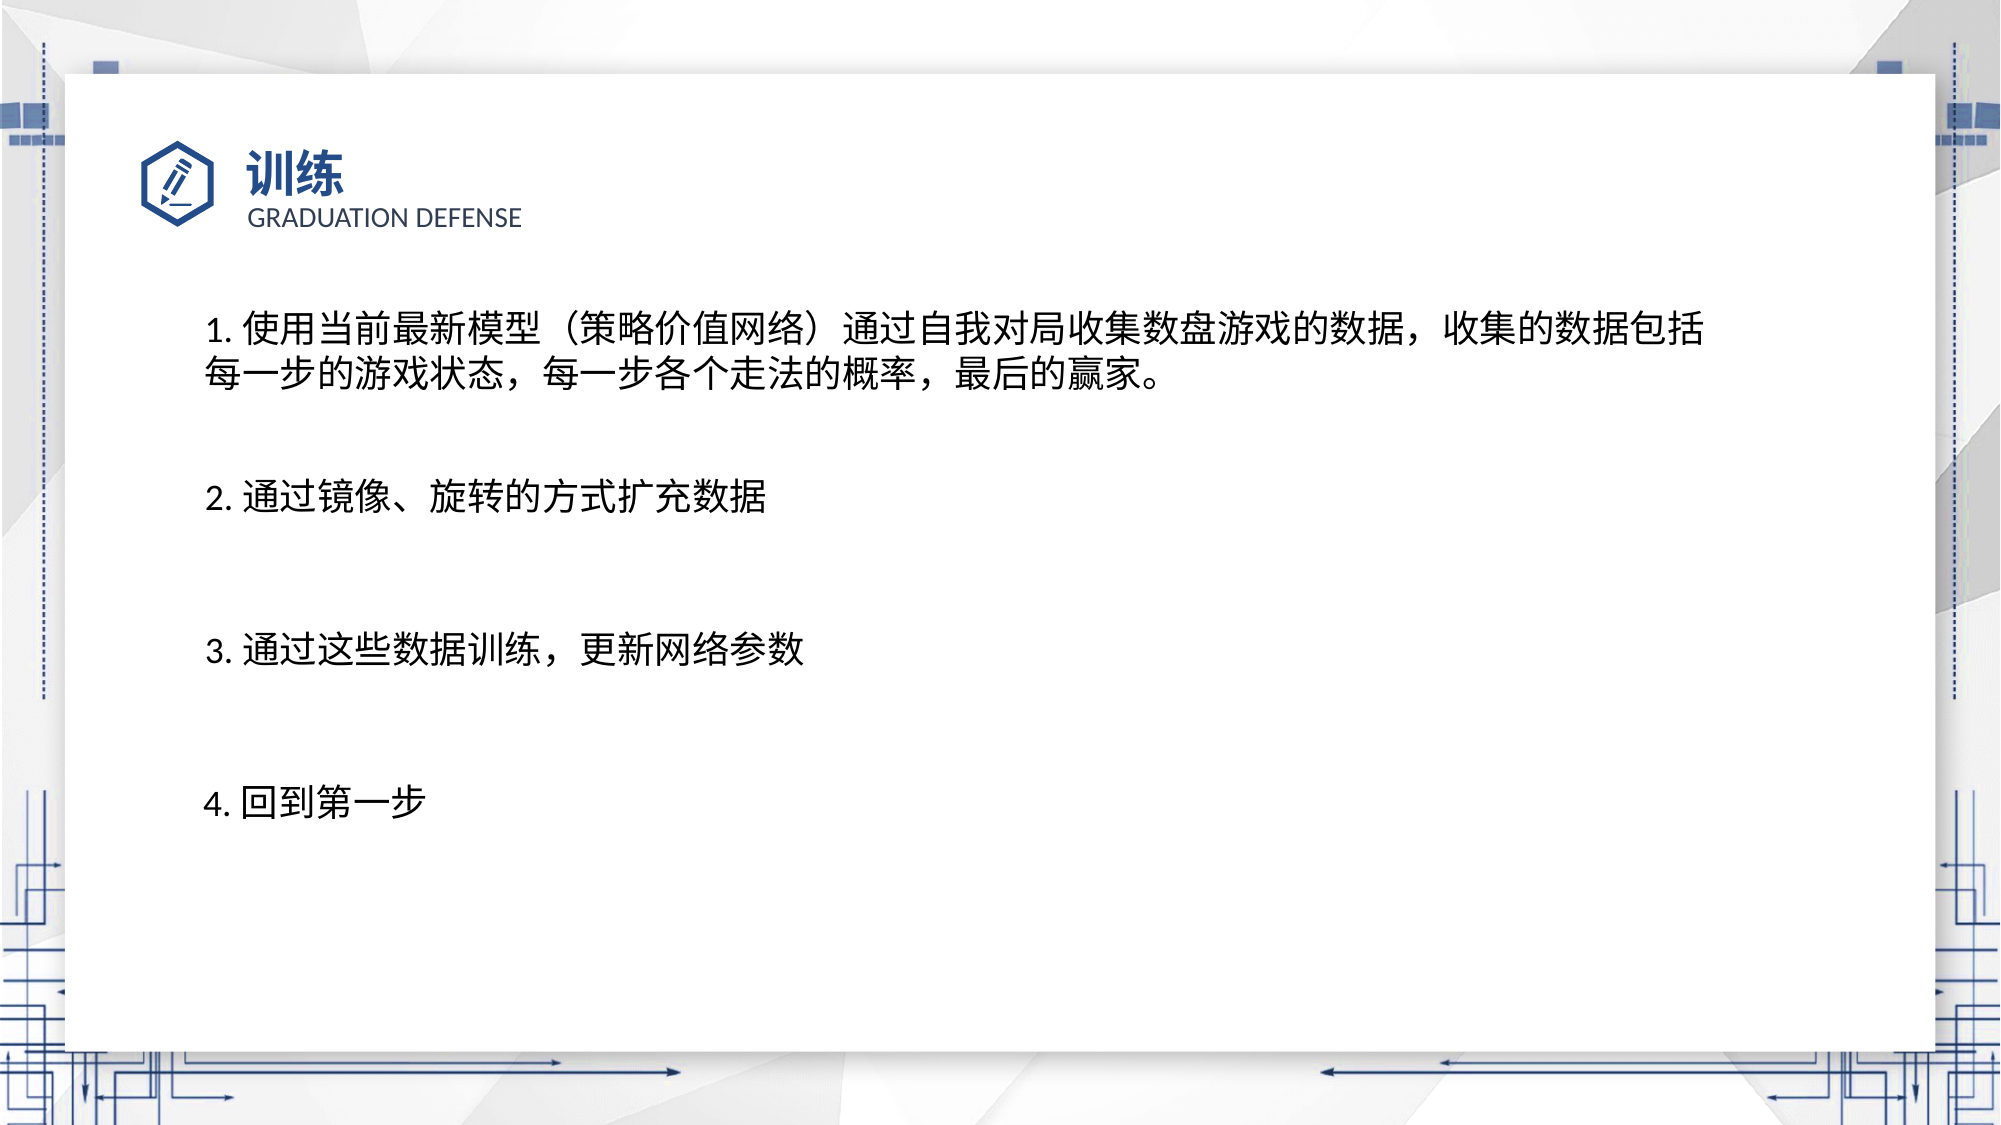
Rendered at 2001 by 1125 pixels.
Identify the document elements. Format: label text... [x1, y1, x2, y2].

text_box 2.通过镜像、旋转的方式扩充数据 [190, 465, 783, 525]
text_box 4.回到第一步 [188, 771, 443, 832]
picture [0, 0, 2001, 1125]
text_box 3.通过这些数据训练，更新网络参数 [190, 618, 820, 679]
text_box 1.使用当前最新模型（策略价值网络）通过自我对局收集数盘游戏的数据，收集的数据包括 每一步的游戏状态，每一步各个走法的概率，最后的赢家。 [189, 297, 1720, 403]
title 训练 [230, 123, 1012, 199]
